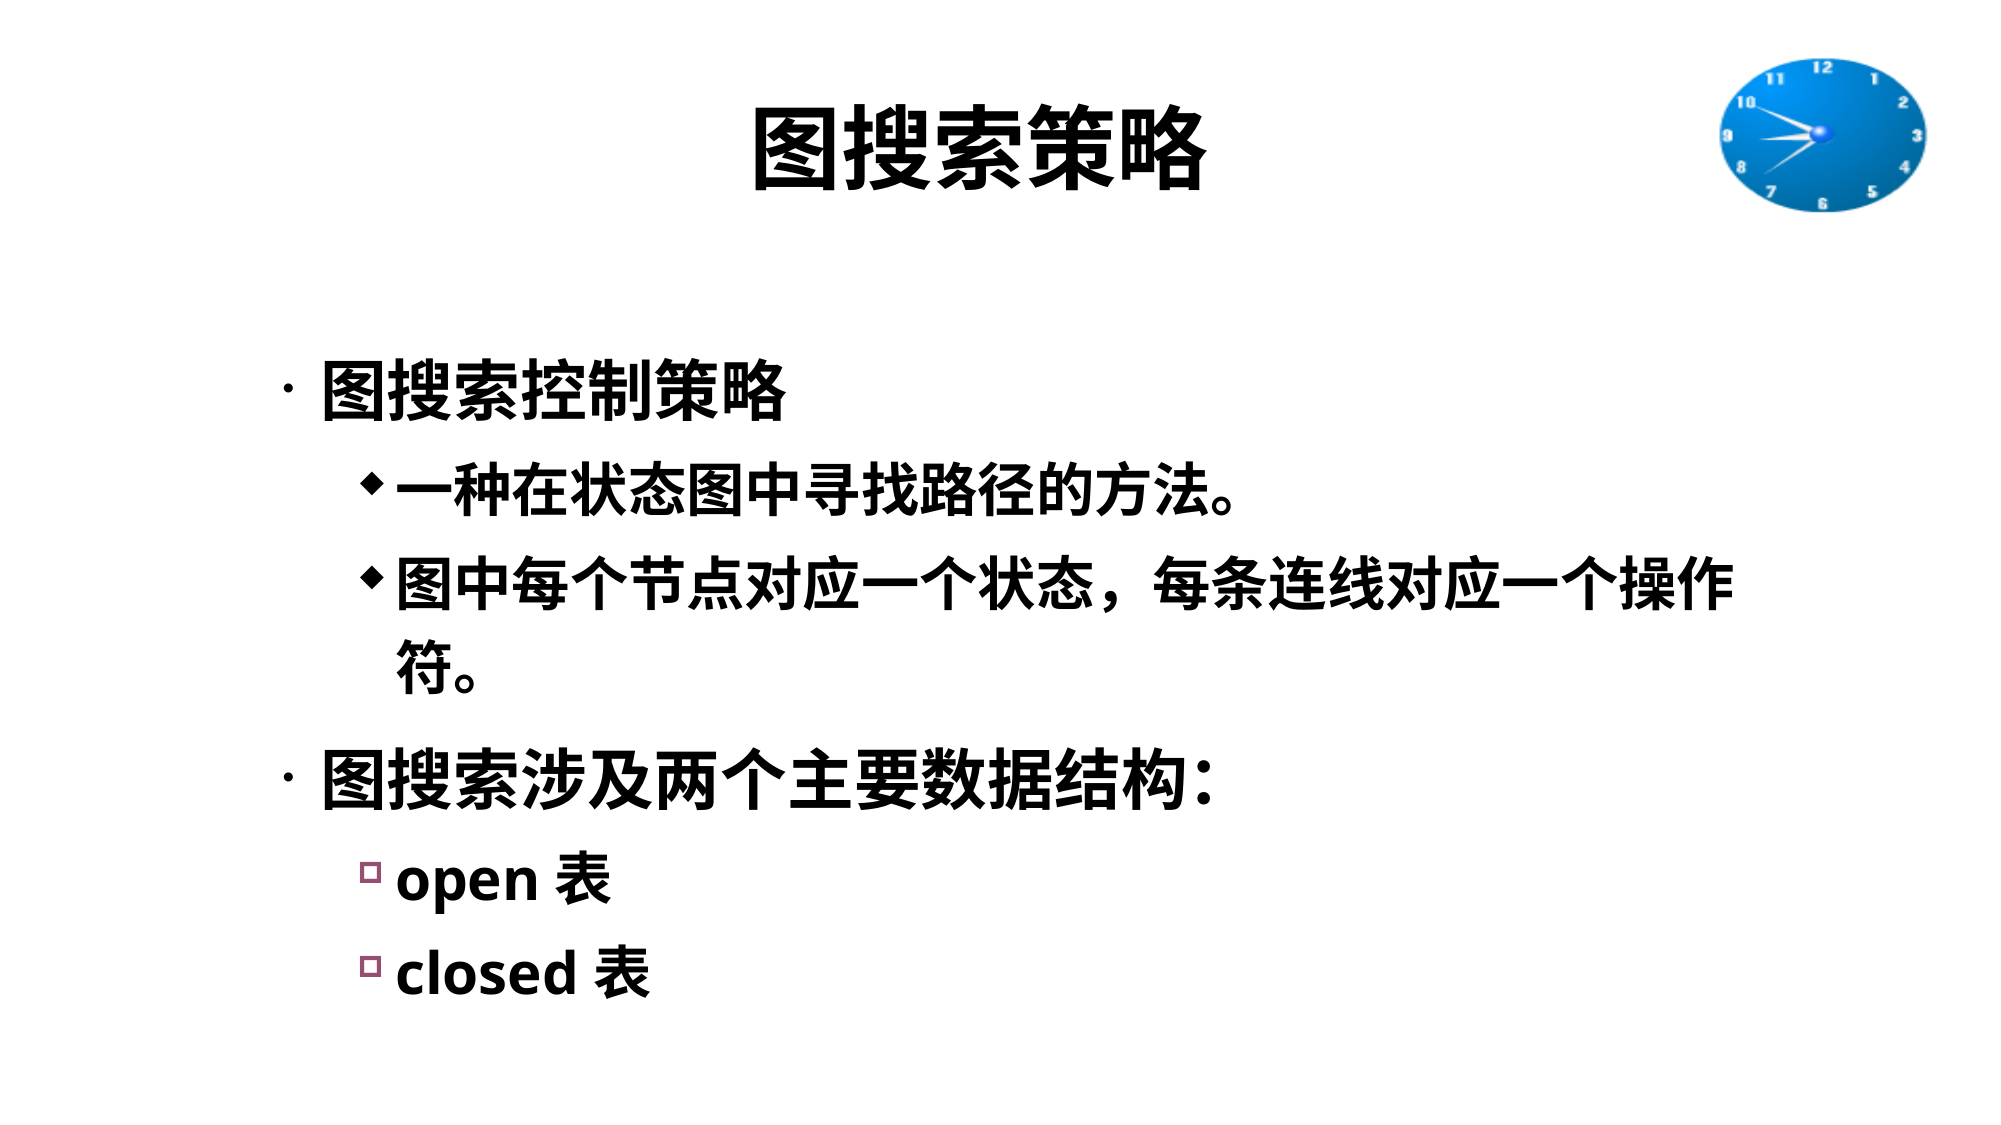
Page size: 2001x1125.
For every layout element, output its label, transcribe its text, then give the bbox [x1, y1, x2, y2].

picture [1691, 54, 1959, 217]
title 图搜索策略 [418, 78, 1582, 229]
list 图搜索控制策略 一种在状态图中寻找路径的方法。 图中每个节点对应一个状态，每条连线对应一个操作符。 图搜索涉及两个主要数据结构： open表 closed表 [267, 324, 1792, 1047]
